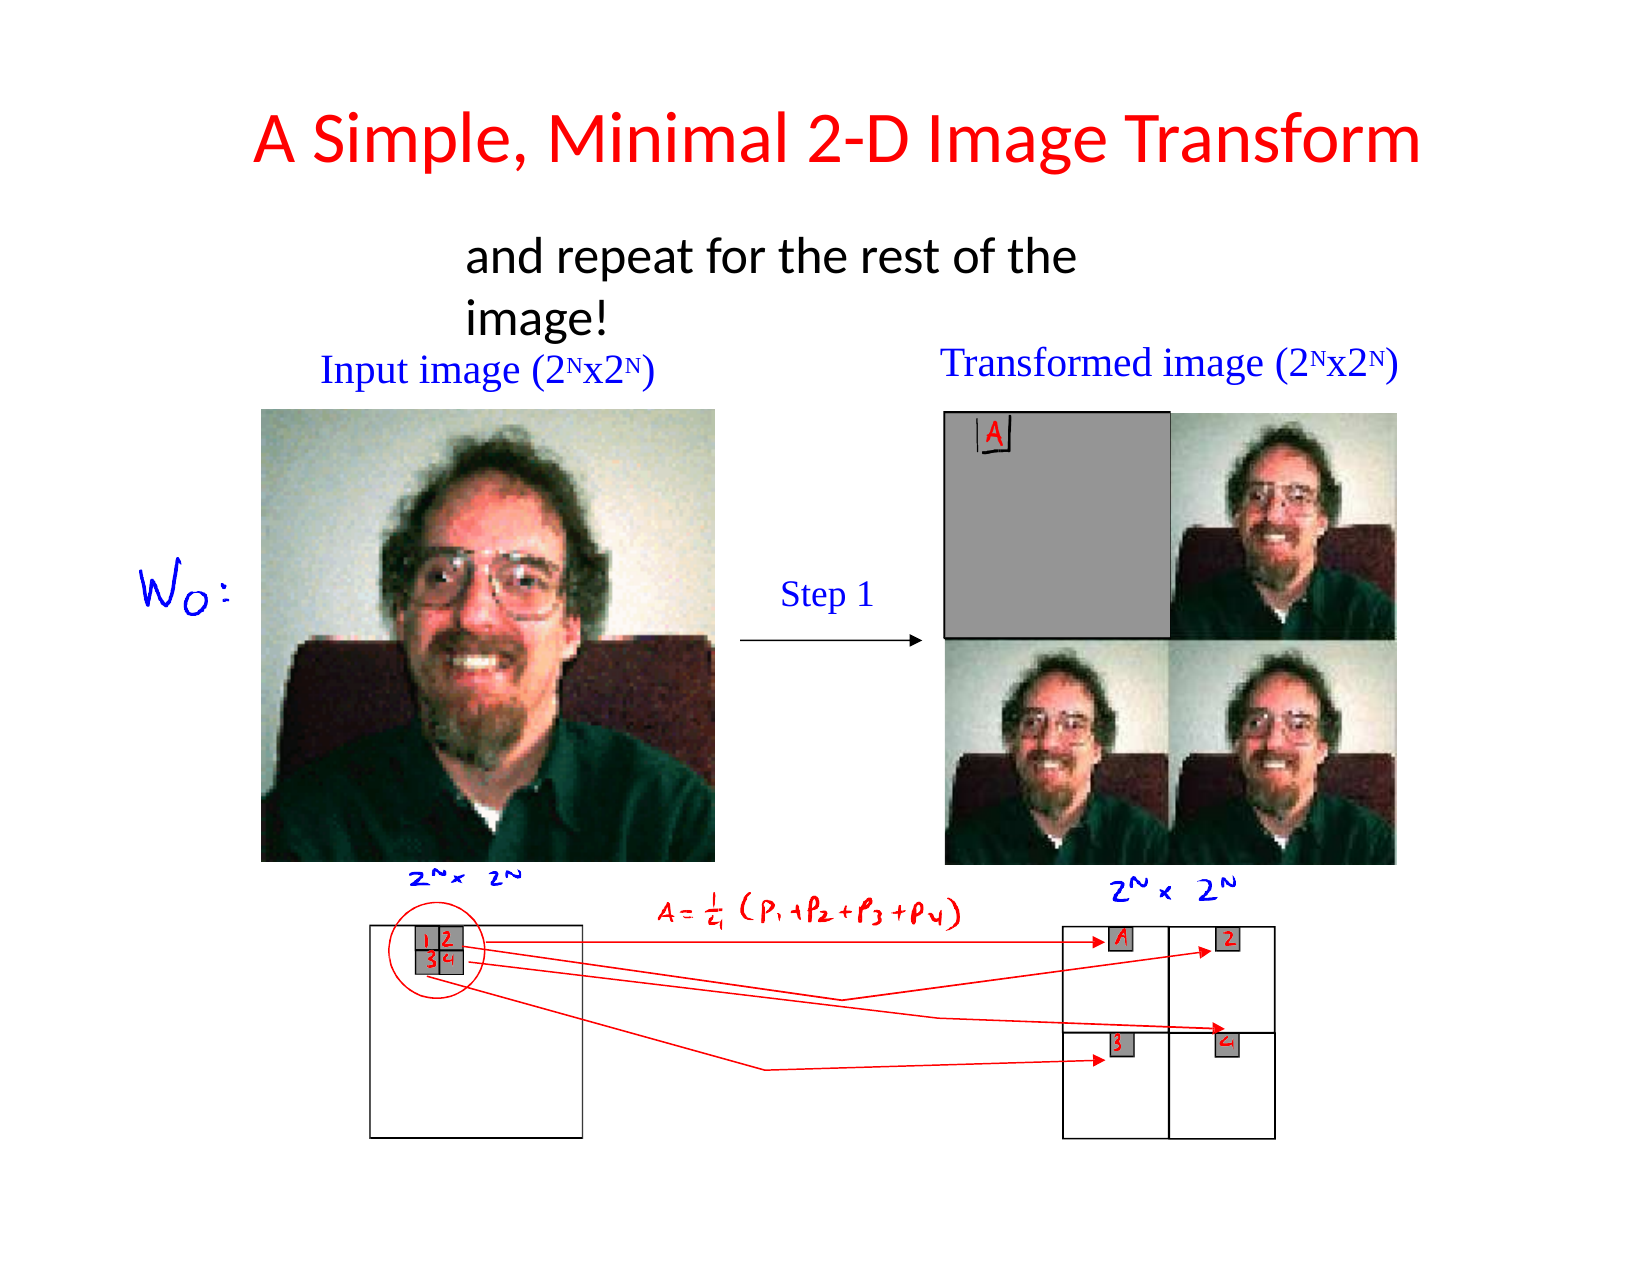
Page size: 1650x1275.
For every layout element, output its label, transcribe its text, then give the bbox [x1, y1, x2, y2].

text_box [139, 557, 208, 616]
text_box [220, 583, 230, 602]
text_box Input image (2Nx2N) [313, 339, 668, 392]
text_box Transformed image (2Nx2N) [933, 332, 1413, 385]
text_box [260, 409, 1277, 1141]
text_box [1279, 411, 1398, 865]
title A Simple, Minimal 2-D Image Transform [162, 25, 1513, 241]
text_box and repeat for the rest of the image! [462, 219, 1212, 347]
